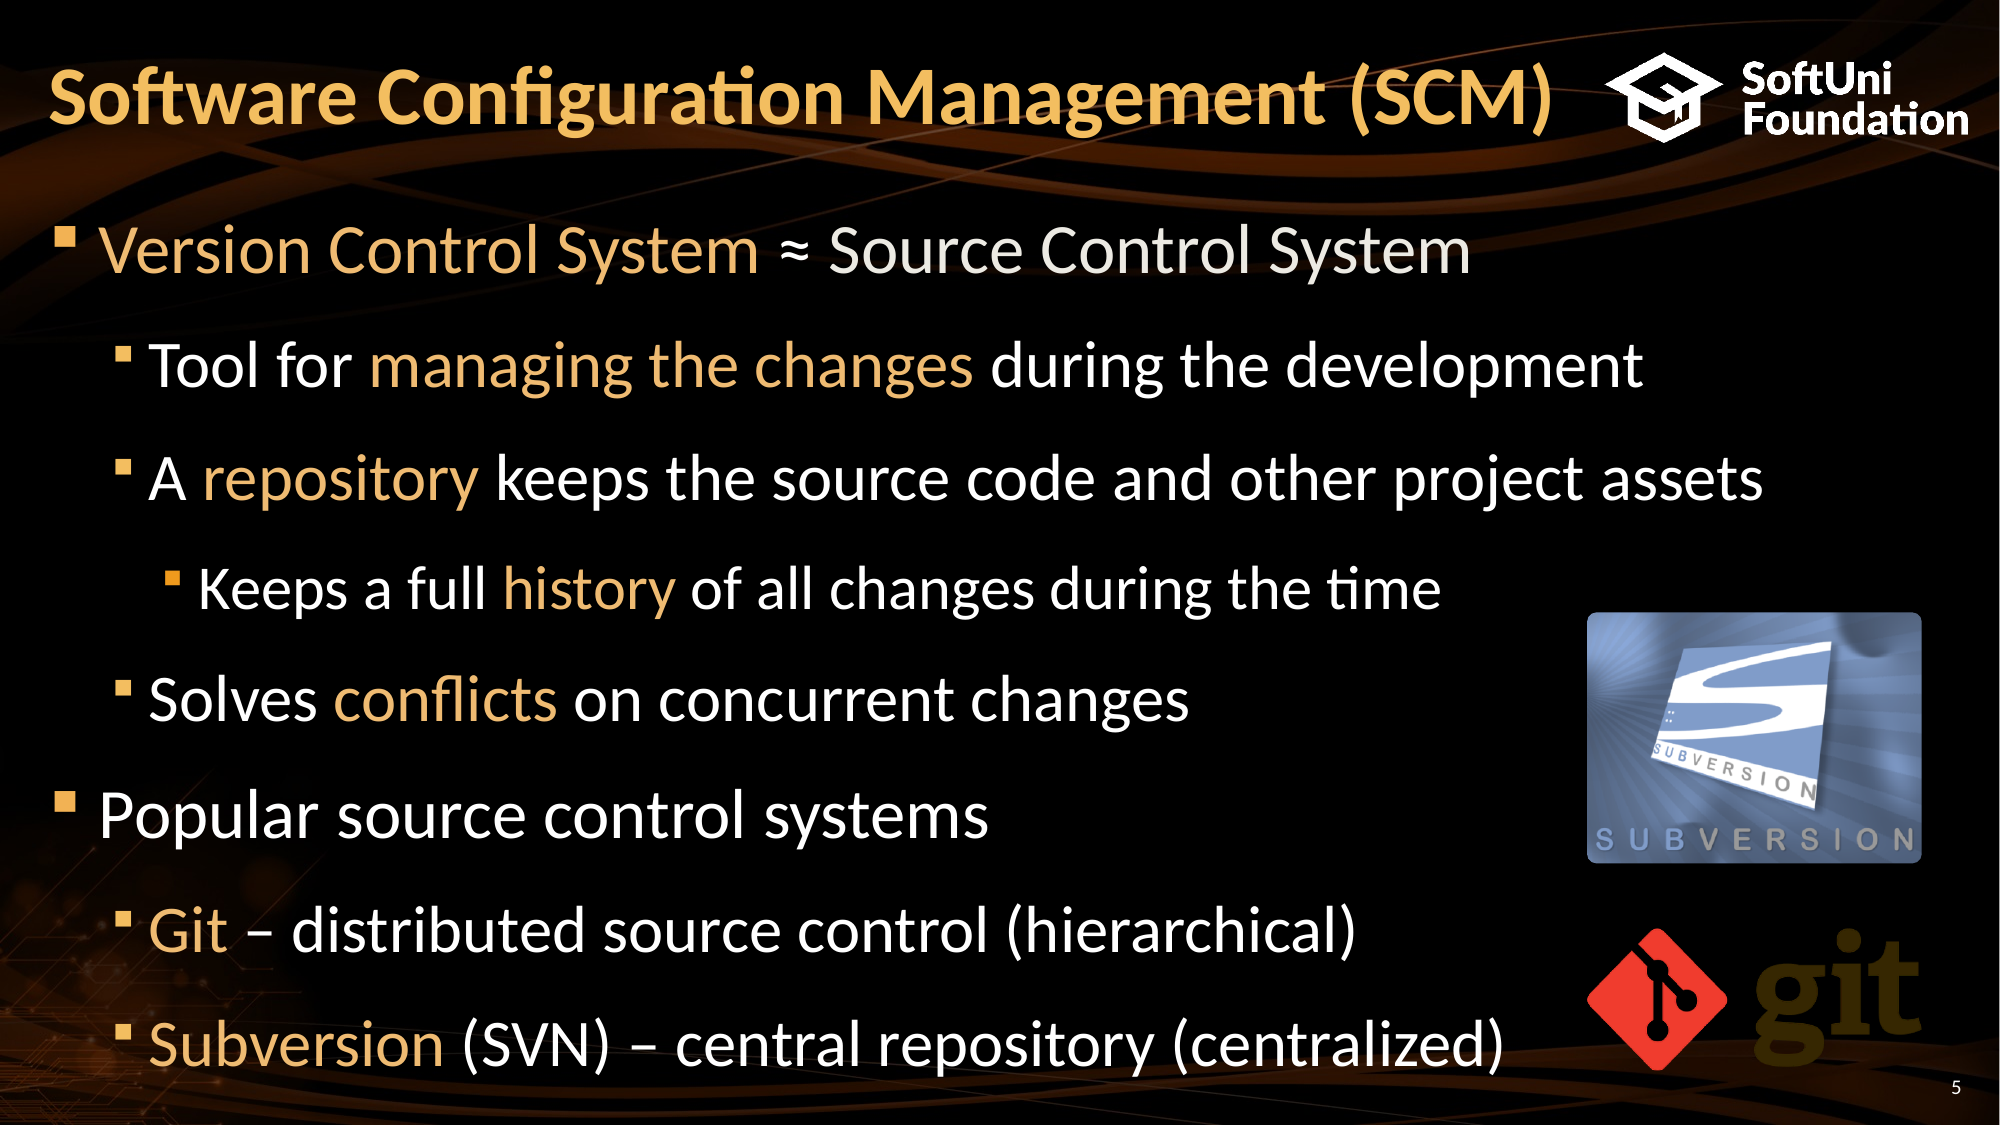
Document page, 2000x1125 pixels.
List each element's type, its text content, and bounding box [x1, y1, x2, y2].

picture [0, 0, 2000, 1125]
title Software Configuration Management (SCM) [30, 6, 1602, 189]
list Version Control System ≈ Source Control System Tool for managing the changes during the development A repository keeps the source code and other project assets Keeps a full history of all changes during the time Solves conflicts on concurrent changes Popular source control systems Git – distributed source control (hierarchical) Subversion (SVN) – central repository (centralized) [31, 188, 1968, 1103]
